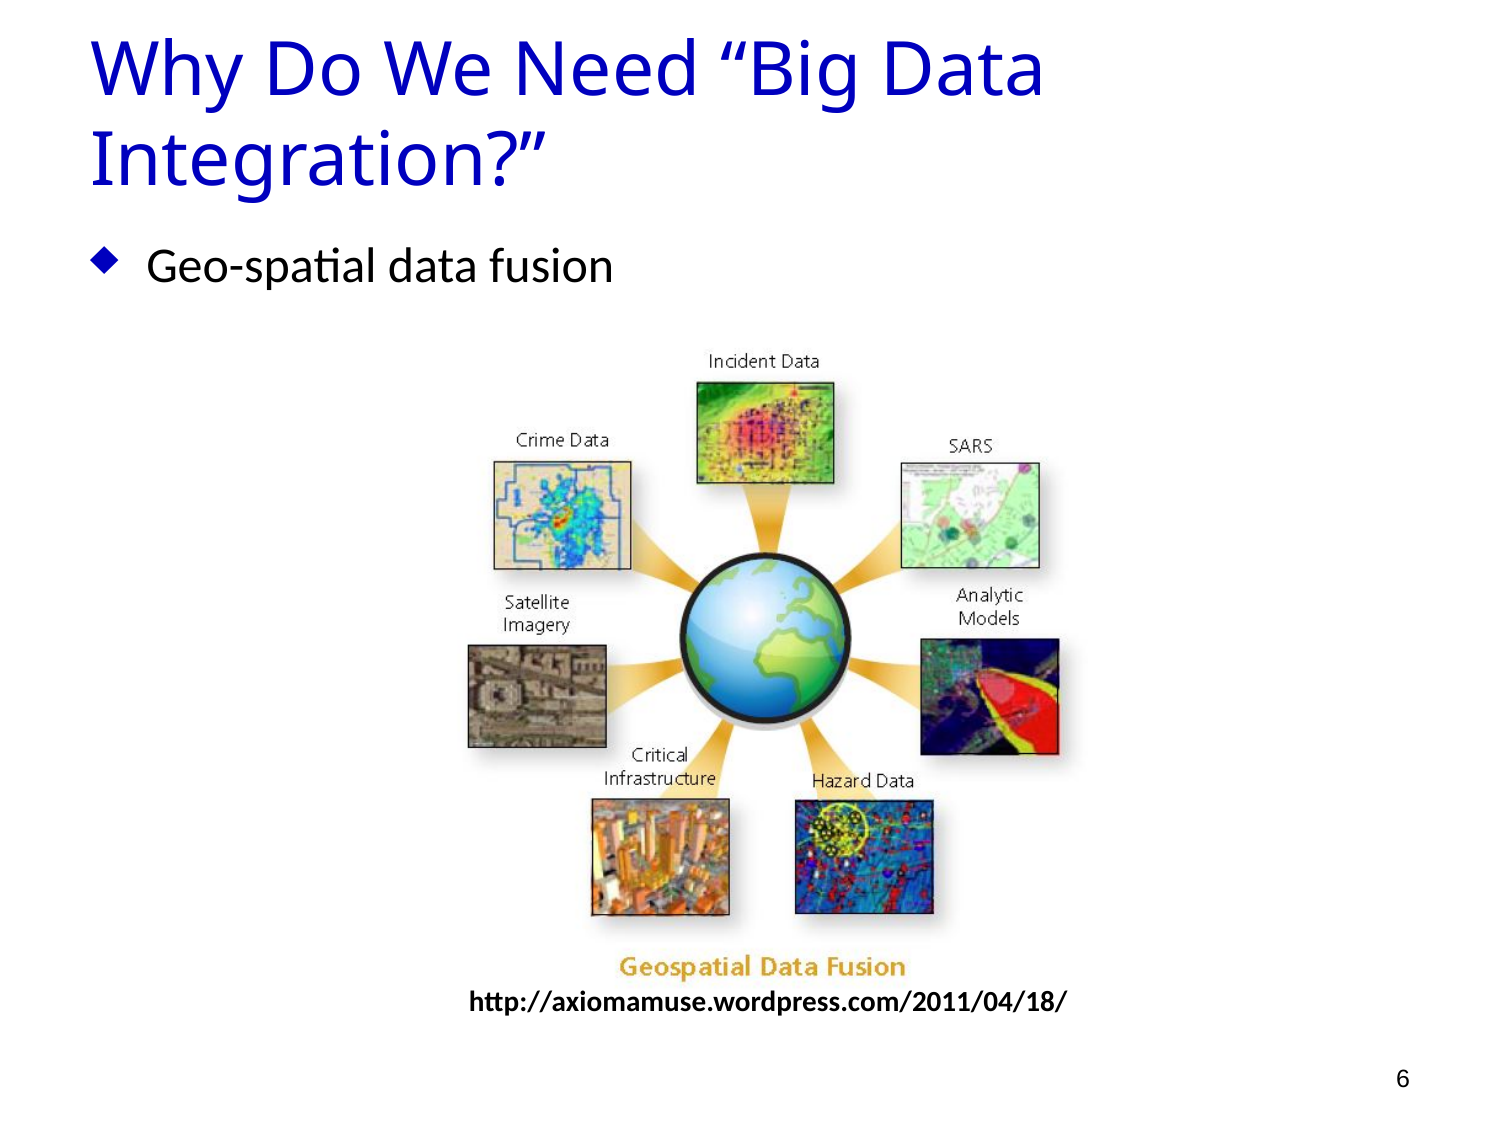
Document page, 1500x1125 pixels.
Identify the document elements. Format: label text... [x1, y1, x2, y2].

list Geo-spatial data fusion [74, 224, 1500, 963]
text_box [399, 299, 1126, 1026]
slide_number 6 [1074, 1025, 1425, 1100]
title Why Do We Need “Big Data Integration?” [74, 45, 1426, 176]
